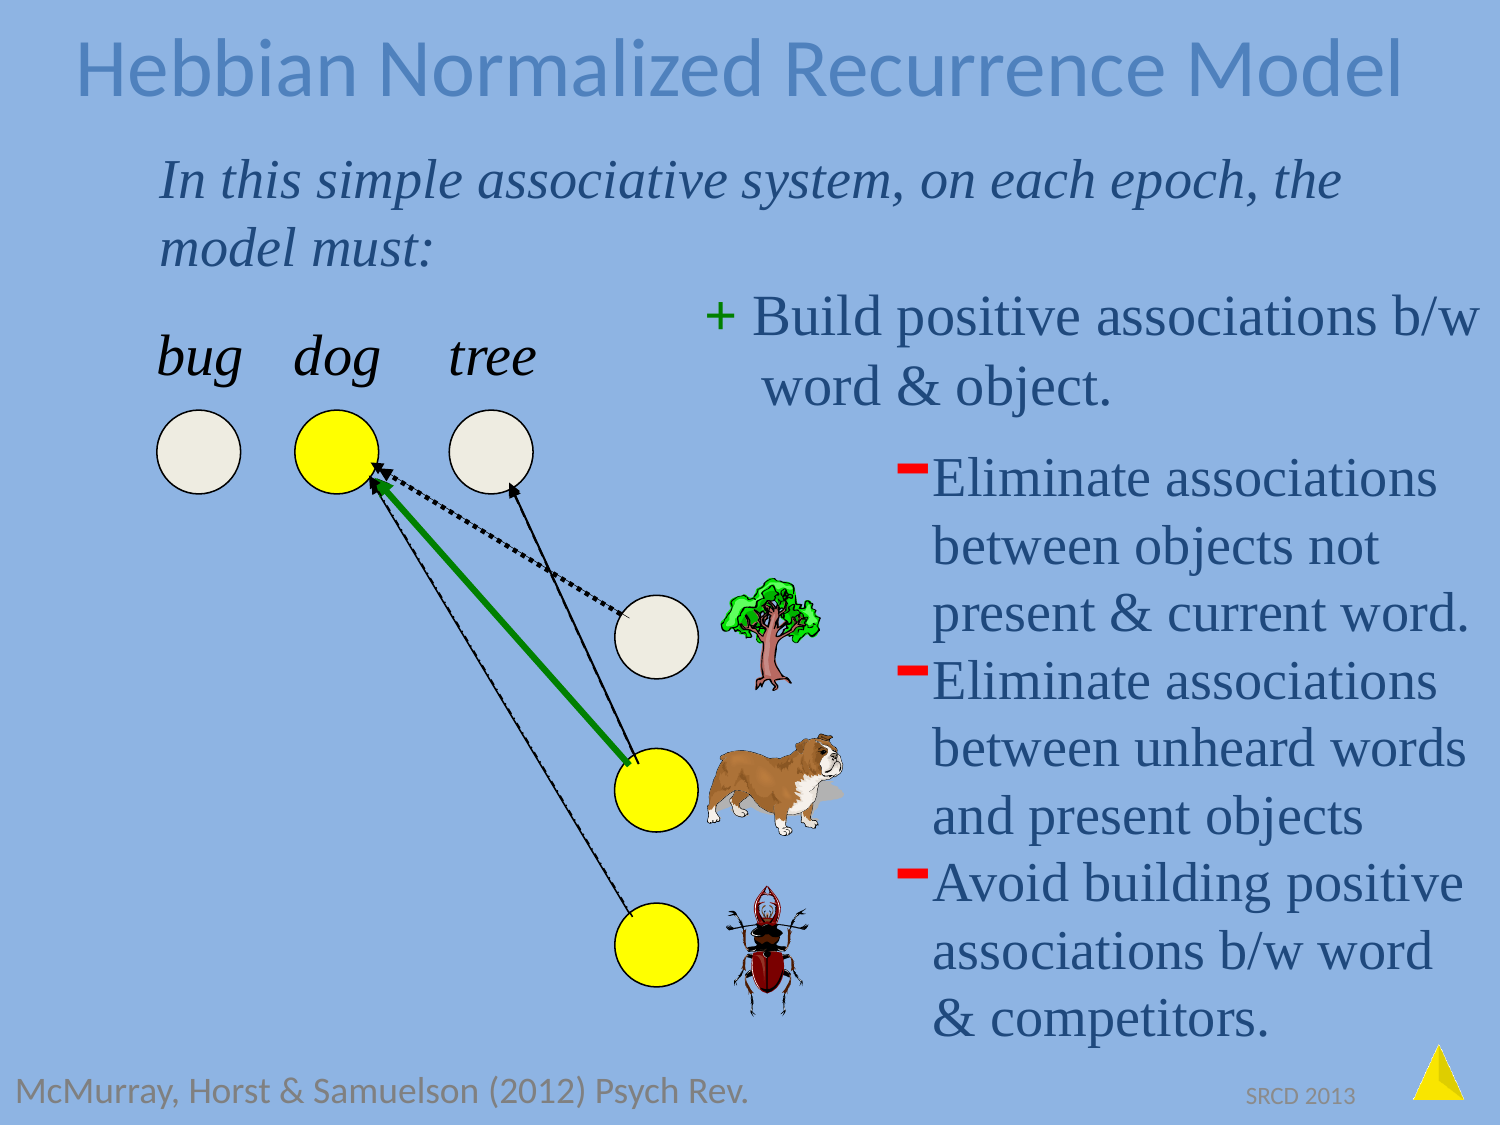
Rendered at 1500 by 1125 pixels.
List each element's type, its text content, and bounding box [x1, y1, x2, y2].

text_box [614, 748, 699, 833]
text_box [368, 475, 381, 490]
text_box McMurray, Horst & Samuelson (2012) Psych Rev. [0, 1058, 828, 1119]
text_box In this simple associative system, on each epoch, the model must: [144, 134, 1500, 285]
text_box dog [279, 309, 397, 395]
text_box [294, 410, 379, 494]
text_box [508, 482, 550, 569]
text_box [156, 410, 241, 494]
text_box [449, 410, 534, 494]
picture [720, 577, 822, 692]
text_box bug [141, 309, 259, 395]
text_box [370, 462, 630, 619]
text_box [1415, 1056, 1463, 1099]
text_box + Build positive associations b/w word & object. [690, 269, 1500, 425]
text_box [371, 487, 629, 913]
picture [706, 733, 845, 837]
text_box [380, 470, 389, 480]
text_box tree [434, 309, 552, 395]
text_box [380, 490, 625, 763]
text_box [614, 595, 699, 679]
text_box [382, 468, 392, 473]
text_box Eliminate associations between objects not present & current word. Eliminate associations between unheard words and present objects Avoid building positive associations b/w word & competitors. [879, 433, 1500, 1056]
text_box [614, 903, 699, 987]
picture [725, 883, 811, 1017]
footer SRCD 2013 [1188, 1064, 1414, 1125]
text_box Hebbian Normalized Recurrence Model [61, 5, 1437, 121]
text_box [386, 485, 393, 495]
text_box [374, 477, 630, 766]
